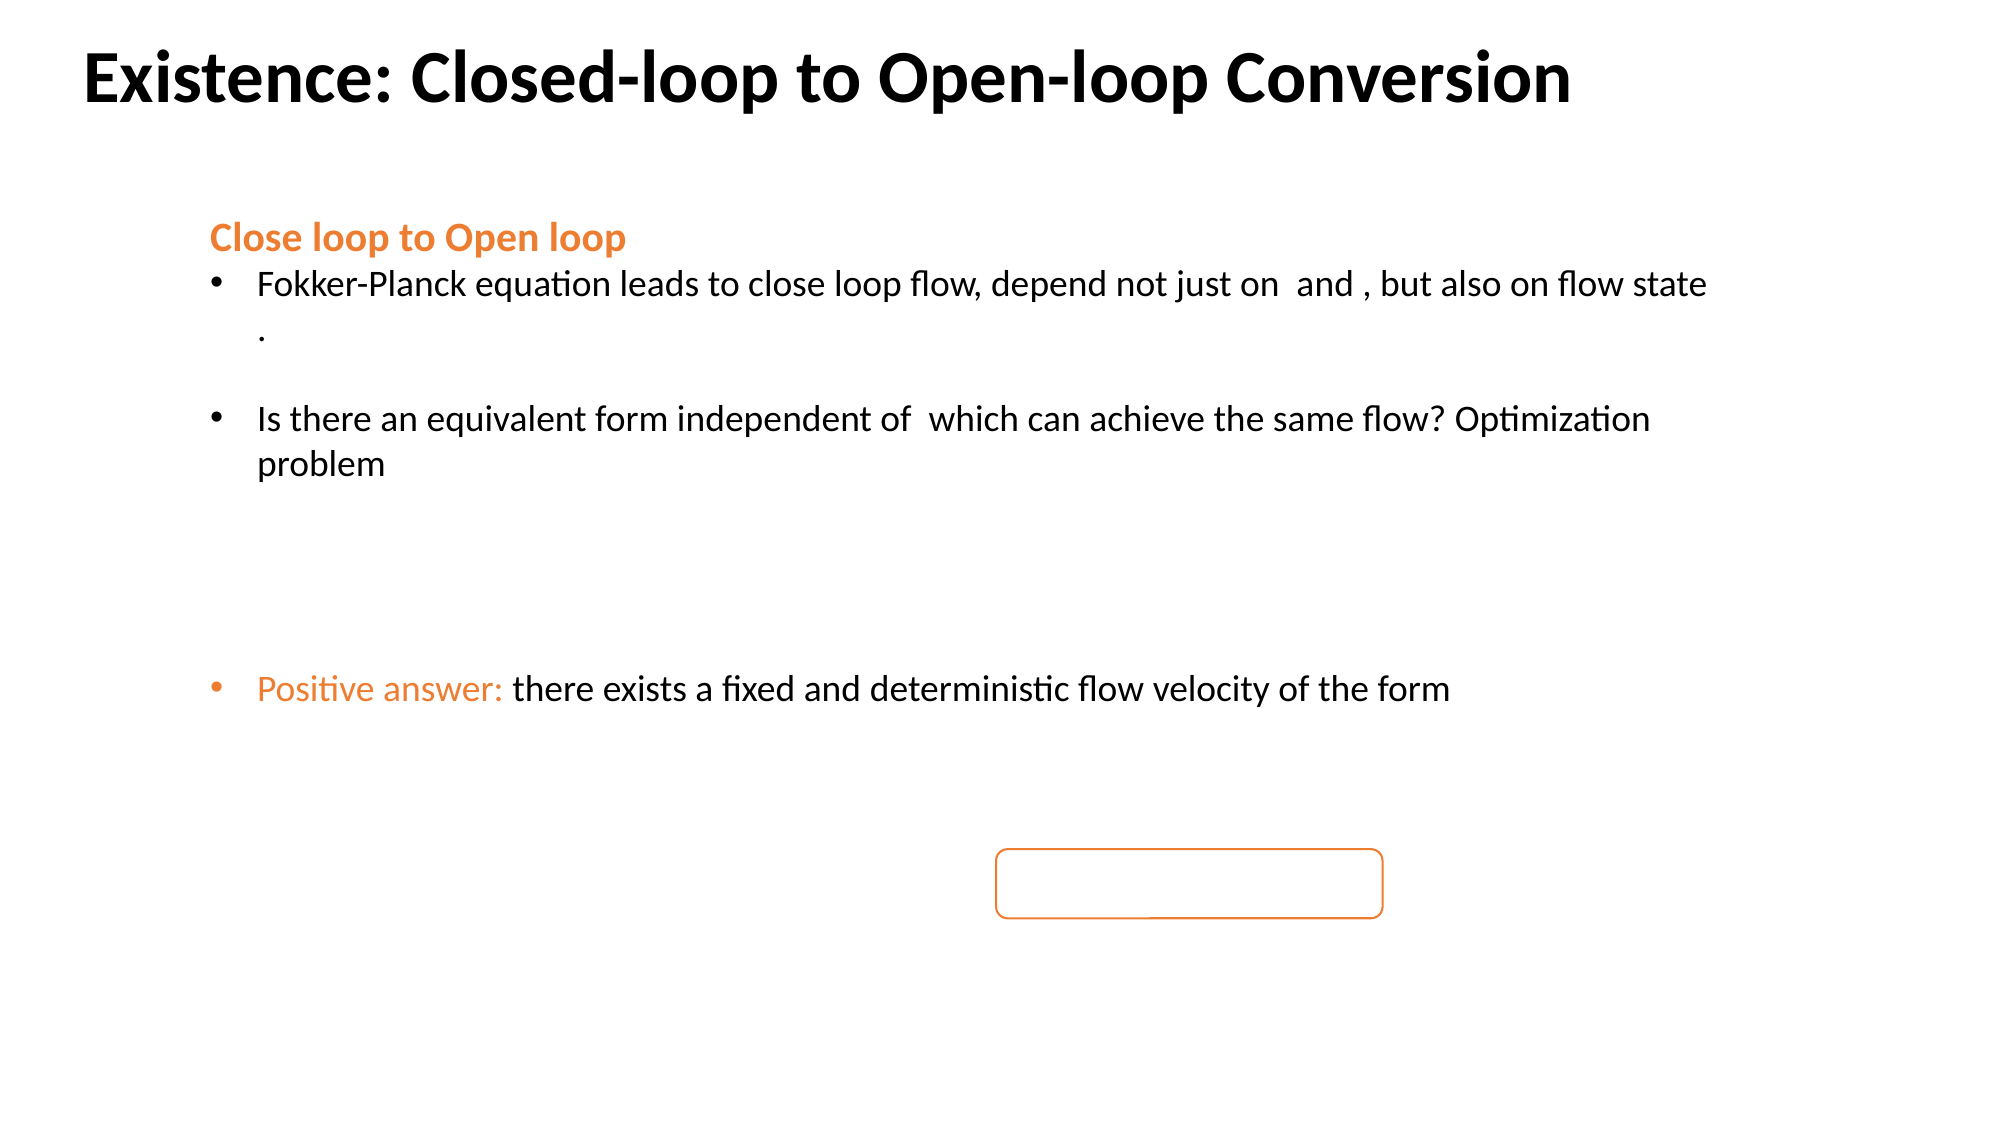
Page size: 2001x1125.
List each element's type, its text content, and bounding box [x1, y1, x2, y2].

text_box Existence: Closed-loop to Open-loop Conversion [68, 0, 1794, 188]
text_box [995, 848, 1384, 920]
